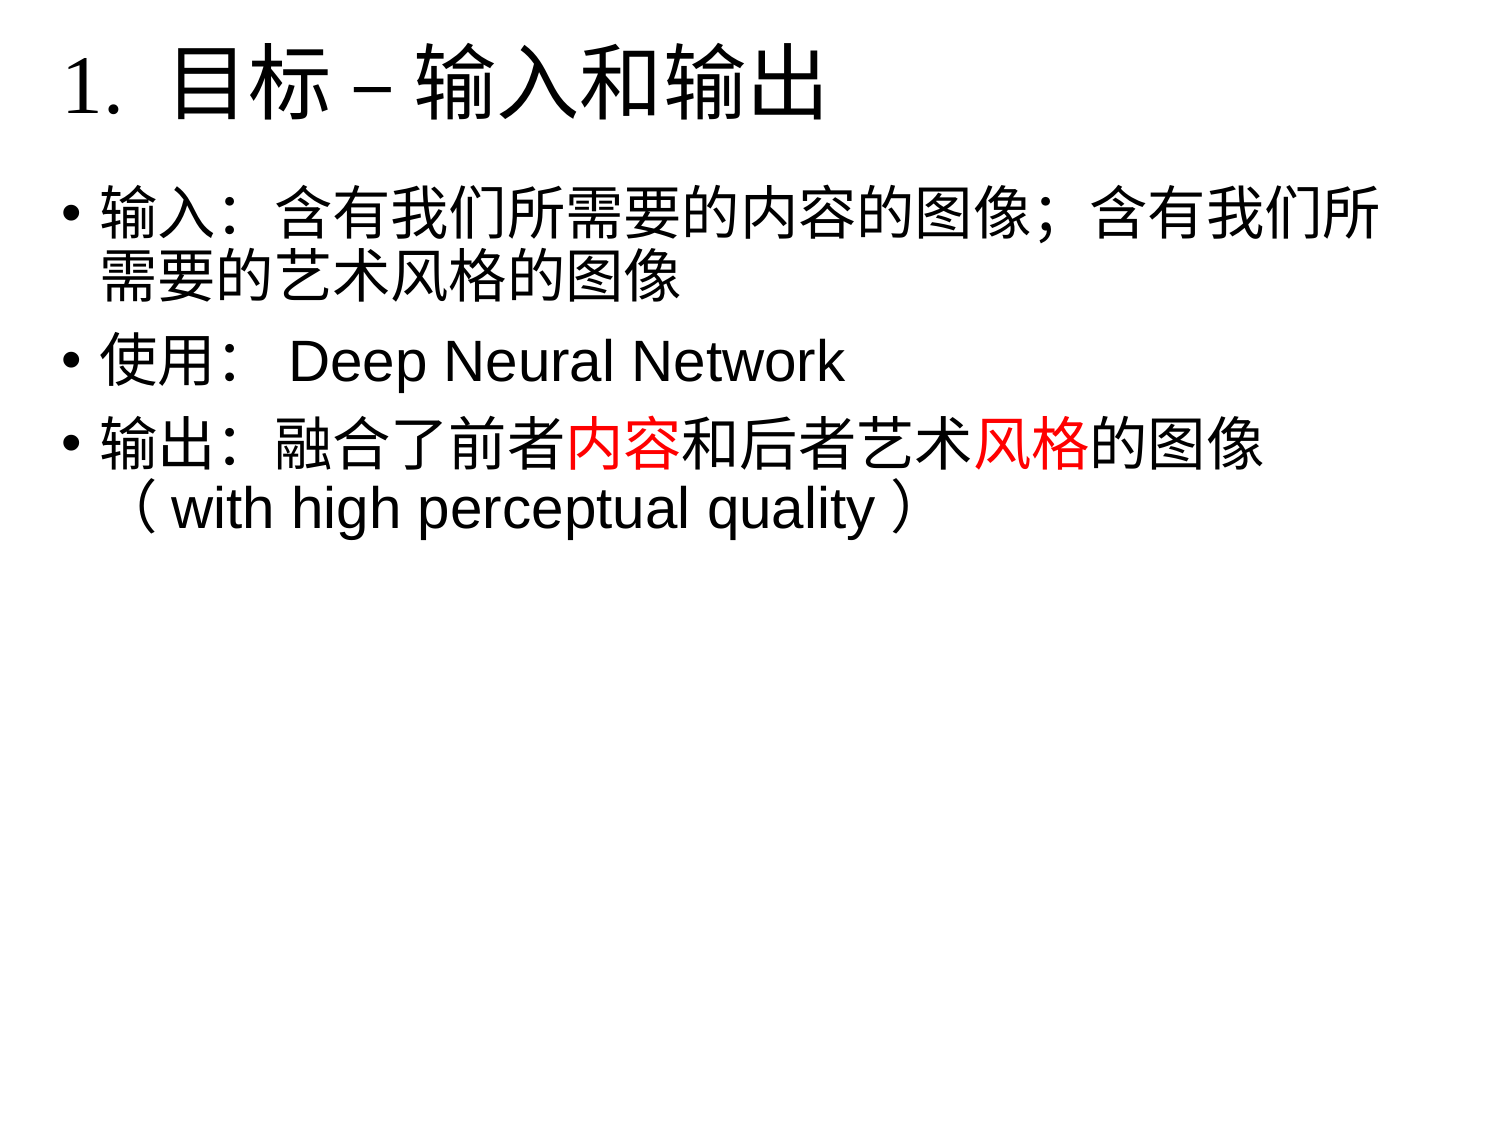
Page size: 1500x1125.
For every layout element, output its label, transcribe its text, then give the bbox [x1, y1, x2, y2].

list 输入：含有我们所需要的内容的图像；含有我们所需要的艺术风格的图像 使用：Deep Neural Network 输出：融合了前者内容和后者艺术风格的图像（with high perceptual quality） [46, 176, 1450, 1019]
title 1. 目标 – 输入和输出 [46, 32, 1450, 140]
